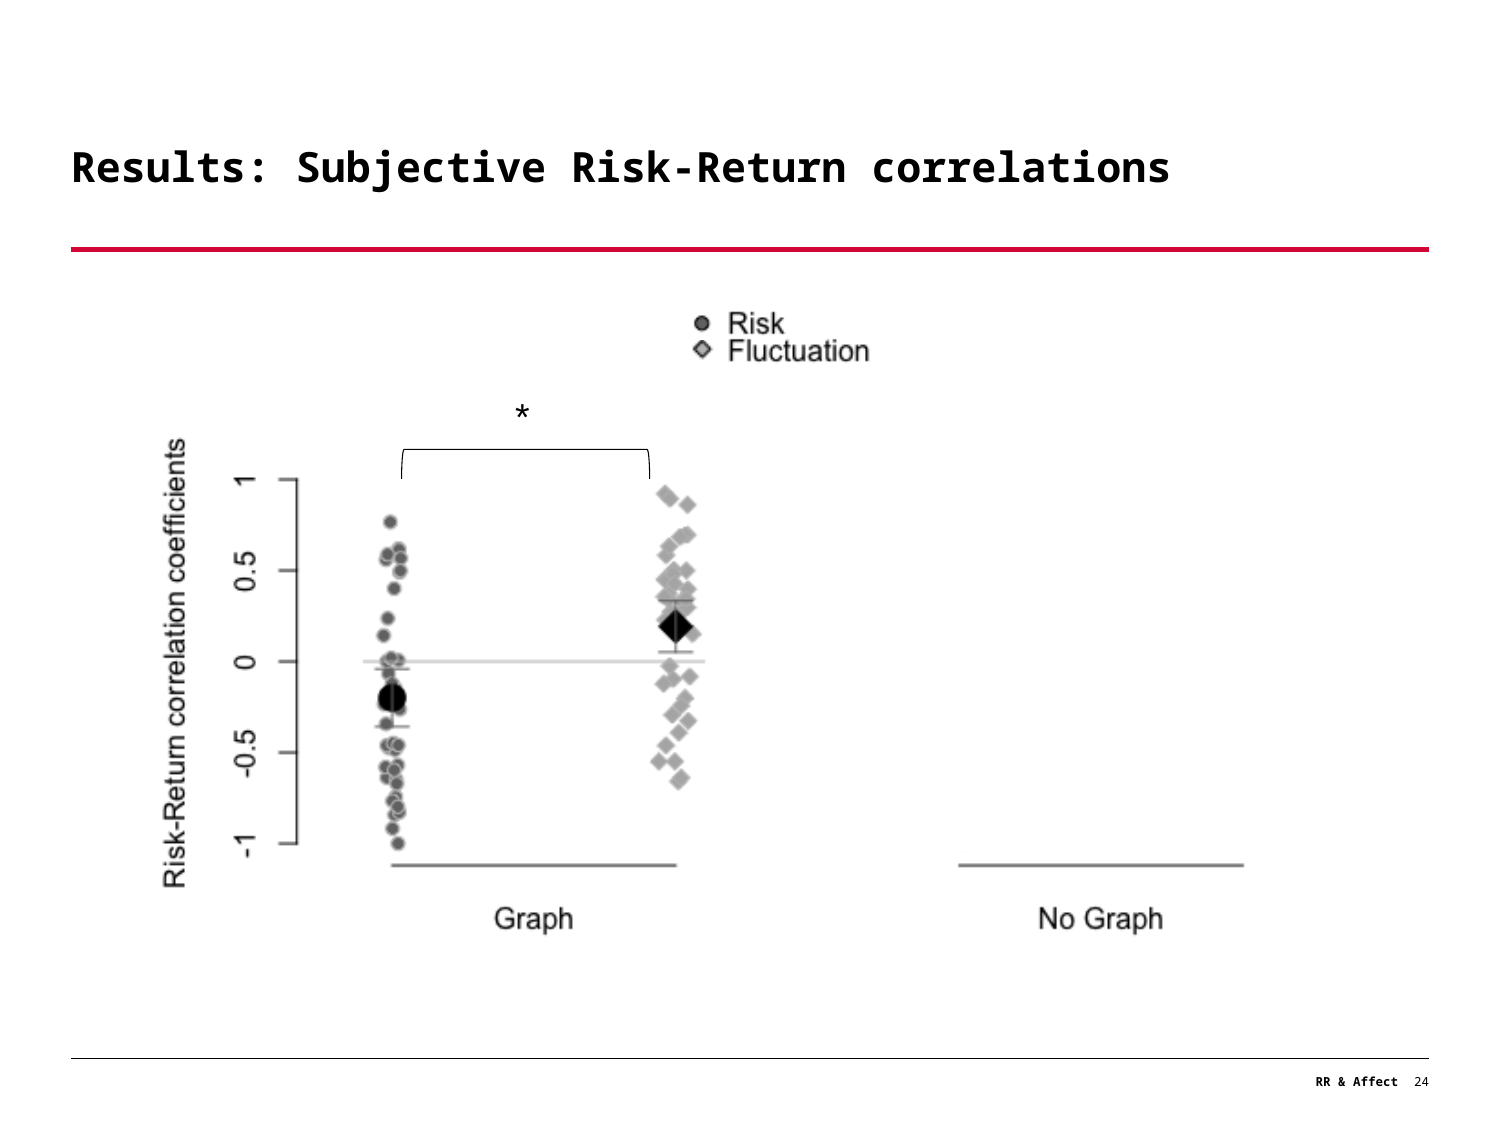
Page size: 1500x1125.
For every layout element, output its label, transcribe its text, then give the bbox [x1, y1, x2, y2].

slide_number 24 [1405, 1070, 1430, 1100]
title Results: Subjective Risk-Return correlations [70, 66, 1430, 191]
footer RR & Affect [1092, 1070, 1405, 1100]
picture [154, 275, 1412, 1044]
